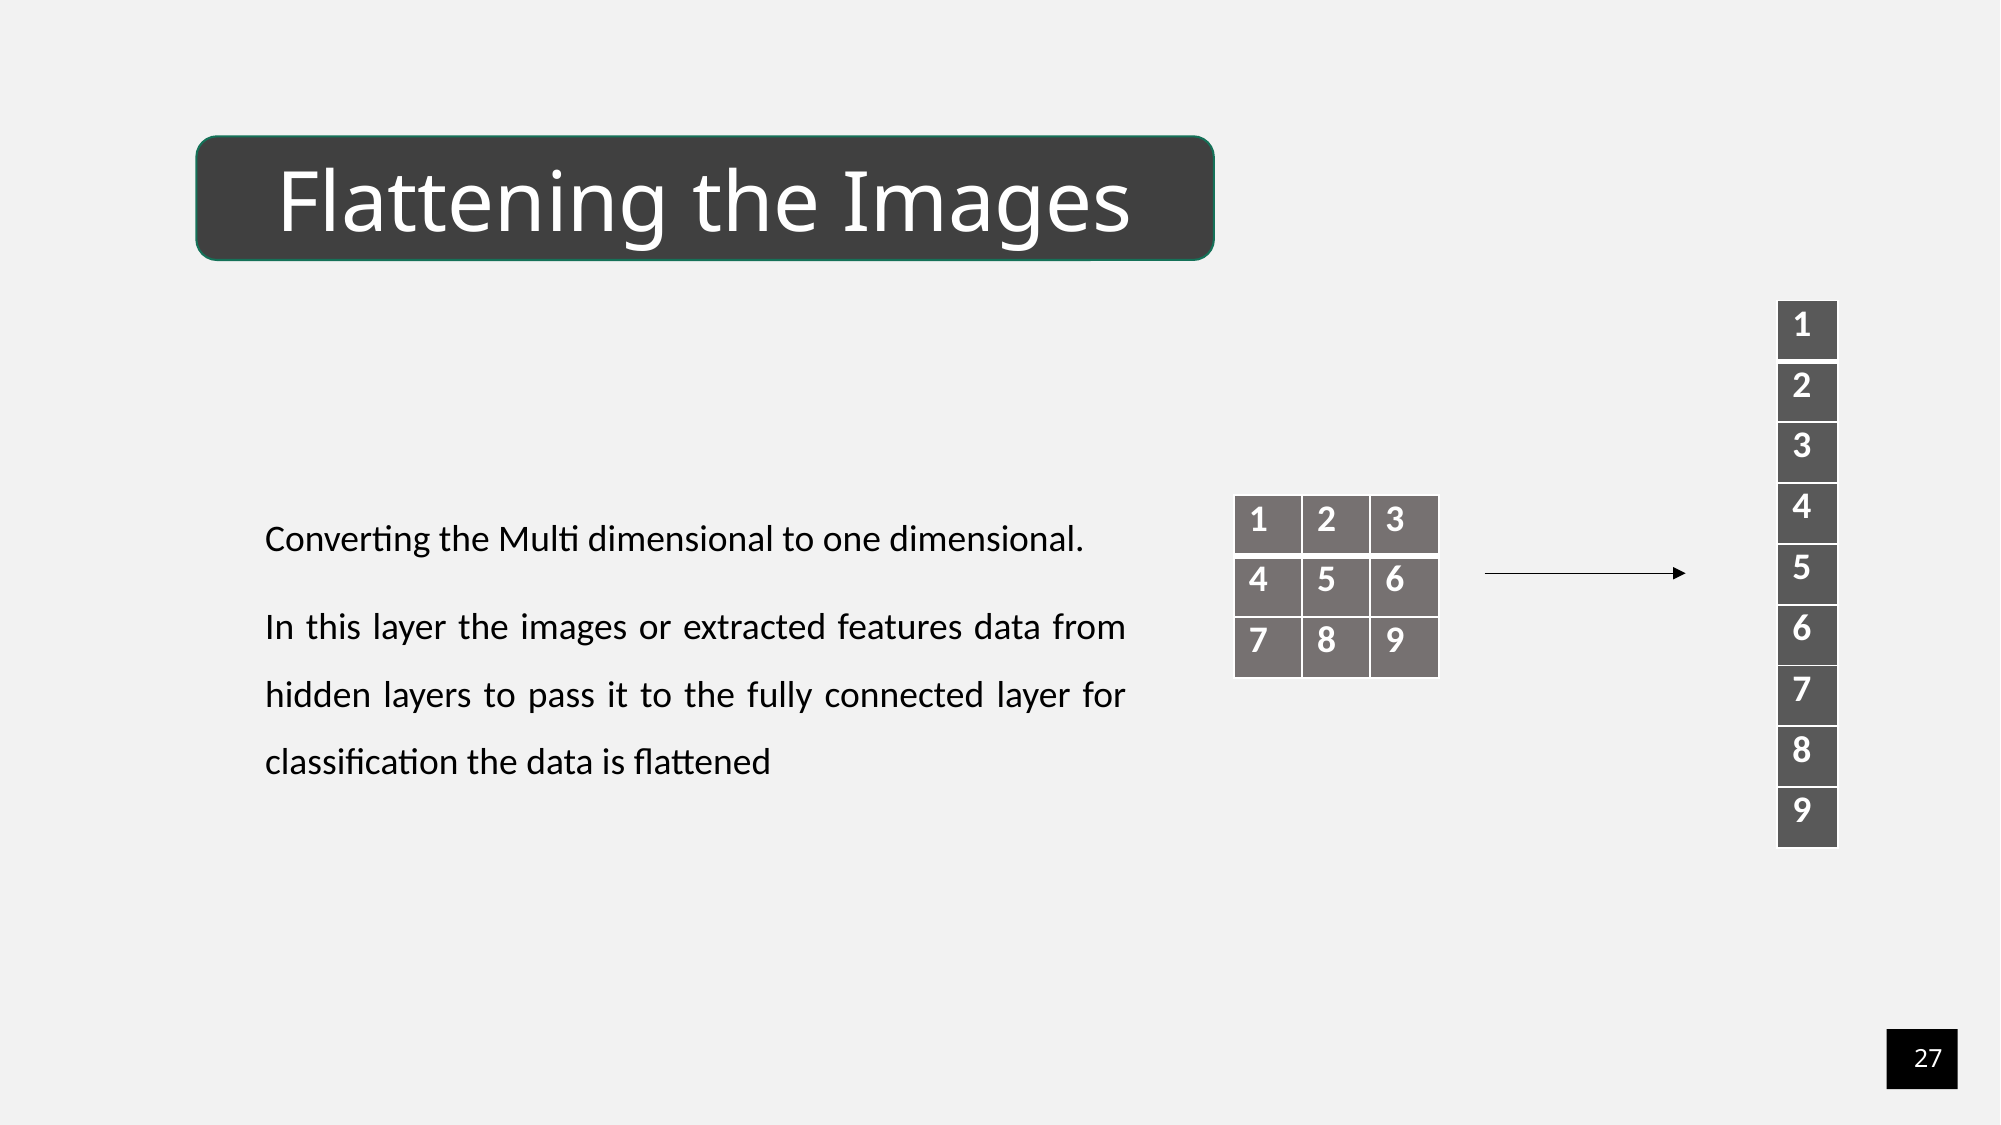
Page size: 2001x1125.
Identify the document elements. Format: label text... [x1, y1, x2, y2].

table_cell 2 [1778, 364, 1837, 421]
table_cell 9 [1371, 618, 1438, 677]
table_cell 8 [1778, 727, 1837, 786]
table_cell 6 [1371, 559, 1438, 616]
table_header 2 [1303, 496, 1369, 553]
table_cell 3 [1778, 423, 1837, 482]
text_box Flattening the Images [195, 135, 1215, 262]
table_header 1 [1235, 496, 1301, 553]
text_box Converting the Multi dimensional to one dimensional. In this layer the images or extracted features data from hidden layers to pass it to the fully connected layer for classification the data is flattened [250, 374, 1143, 899]
text_box 27 [1886, 1029, 1958, 1090]
table_header 3 [1371, 496, 1438, 553]
table_cell 7 [1235, 618, 1301, 677]
table_cell 7 [1778, 666, 1837, 725]
table_cell 5 [1303, 559, 1369, 616]
table_cell 5 [1778, 545, 1837, 604]
table_cell 8 [1303, 618, 1369, 677]
table_cell 9 [1778, 788, 1837, 847]
table_cell 6 [1778, 606, 1837, 665]
table_header 1 [1778, 301, 1837, 359]
table_cell 4 [1778, 484, 1837, 543]
table_cell 4 [1235, 559, 1301, 616]
